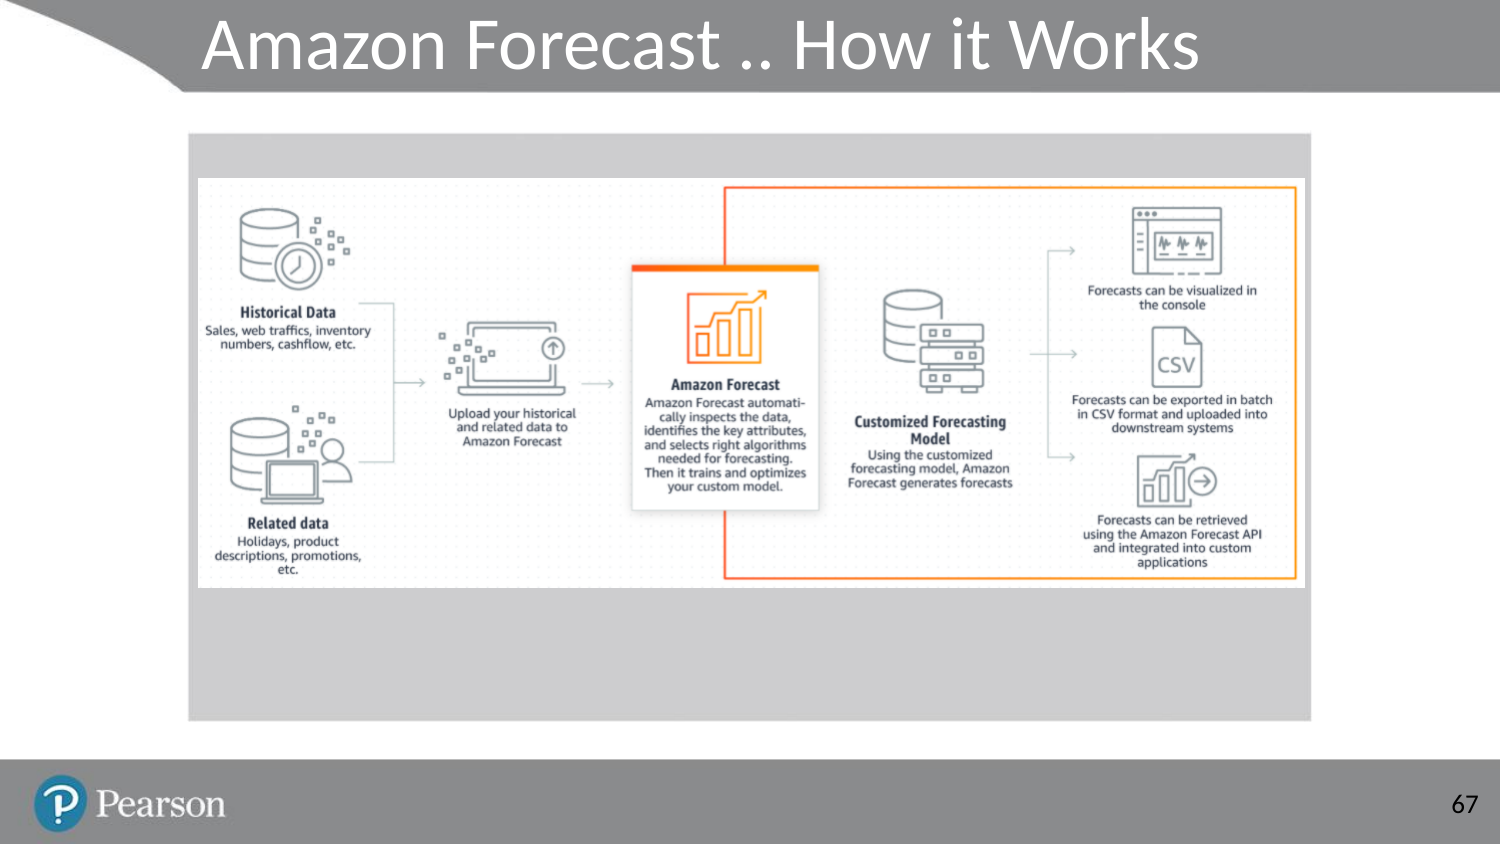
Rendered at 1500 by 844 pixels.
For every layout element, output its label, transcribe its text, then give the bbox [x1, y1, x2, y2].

title Amazon Forecast .. How it Works [186, 0, 1426, 80]
slide_number ‹#› [1403, 779, 1494, 844]
picture [0, 0, 1500, 844]
